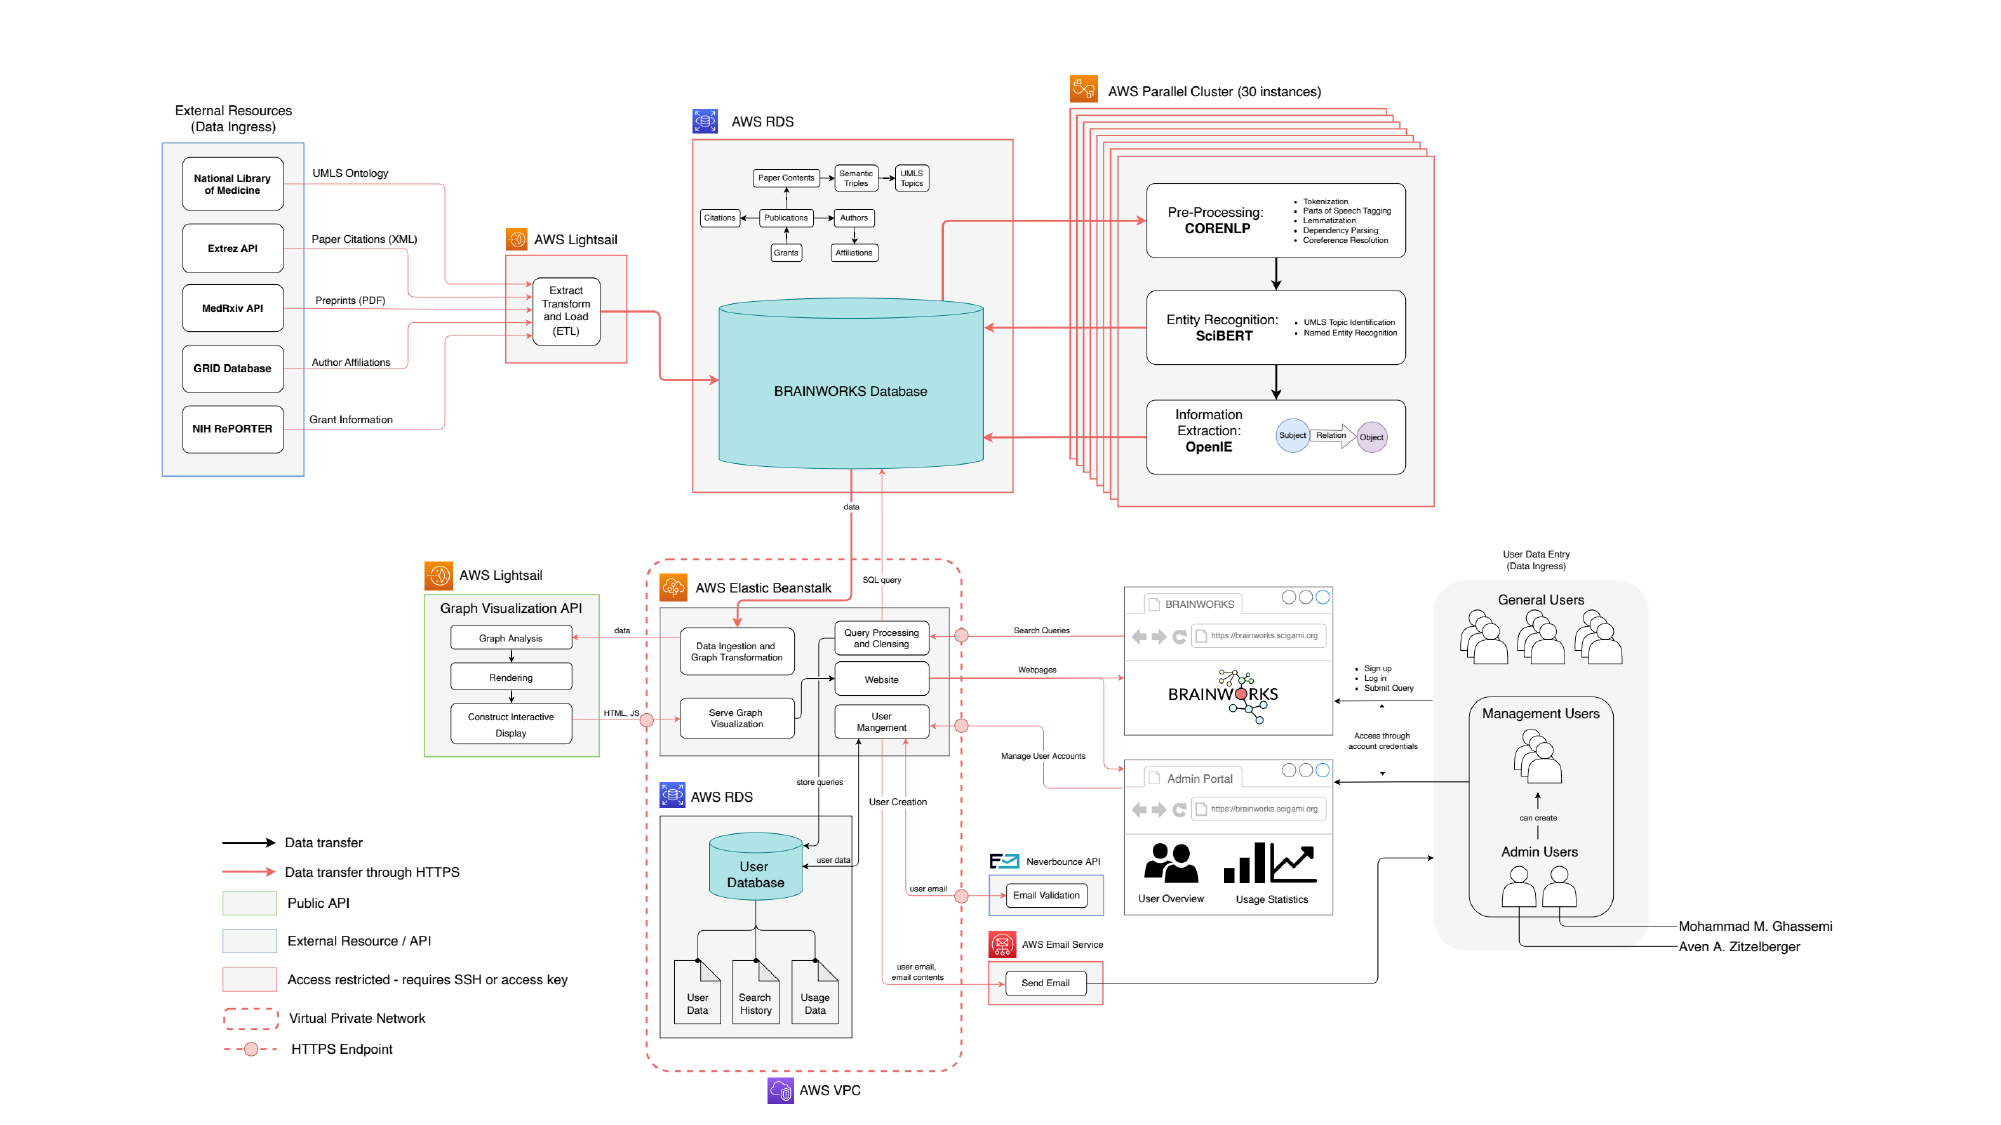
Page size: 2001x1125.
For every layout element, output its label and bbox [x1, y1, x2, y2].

picture [161, 20, 1839, 1105]
